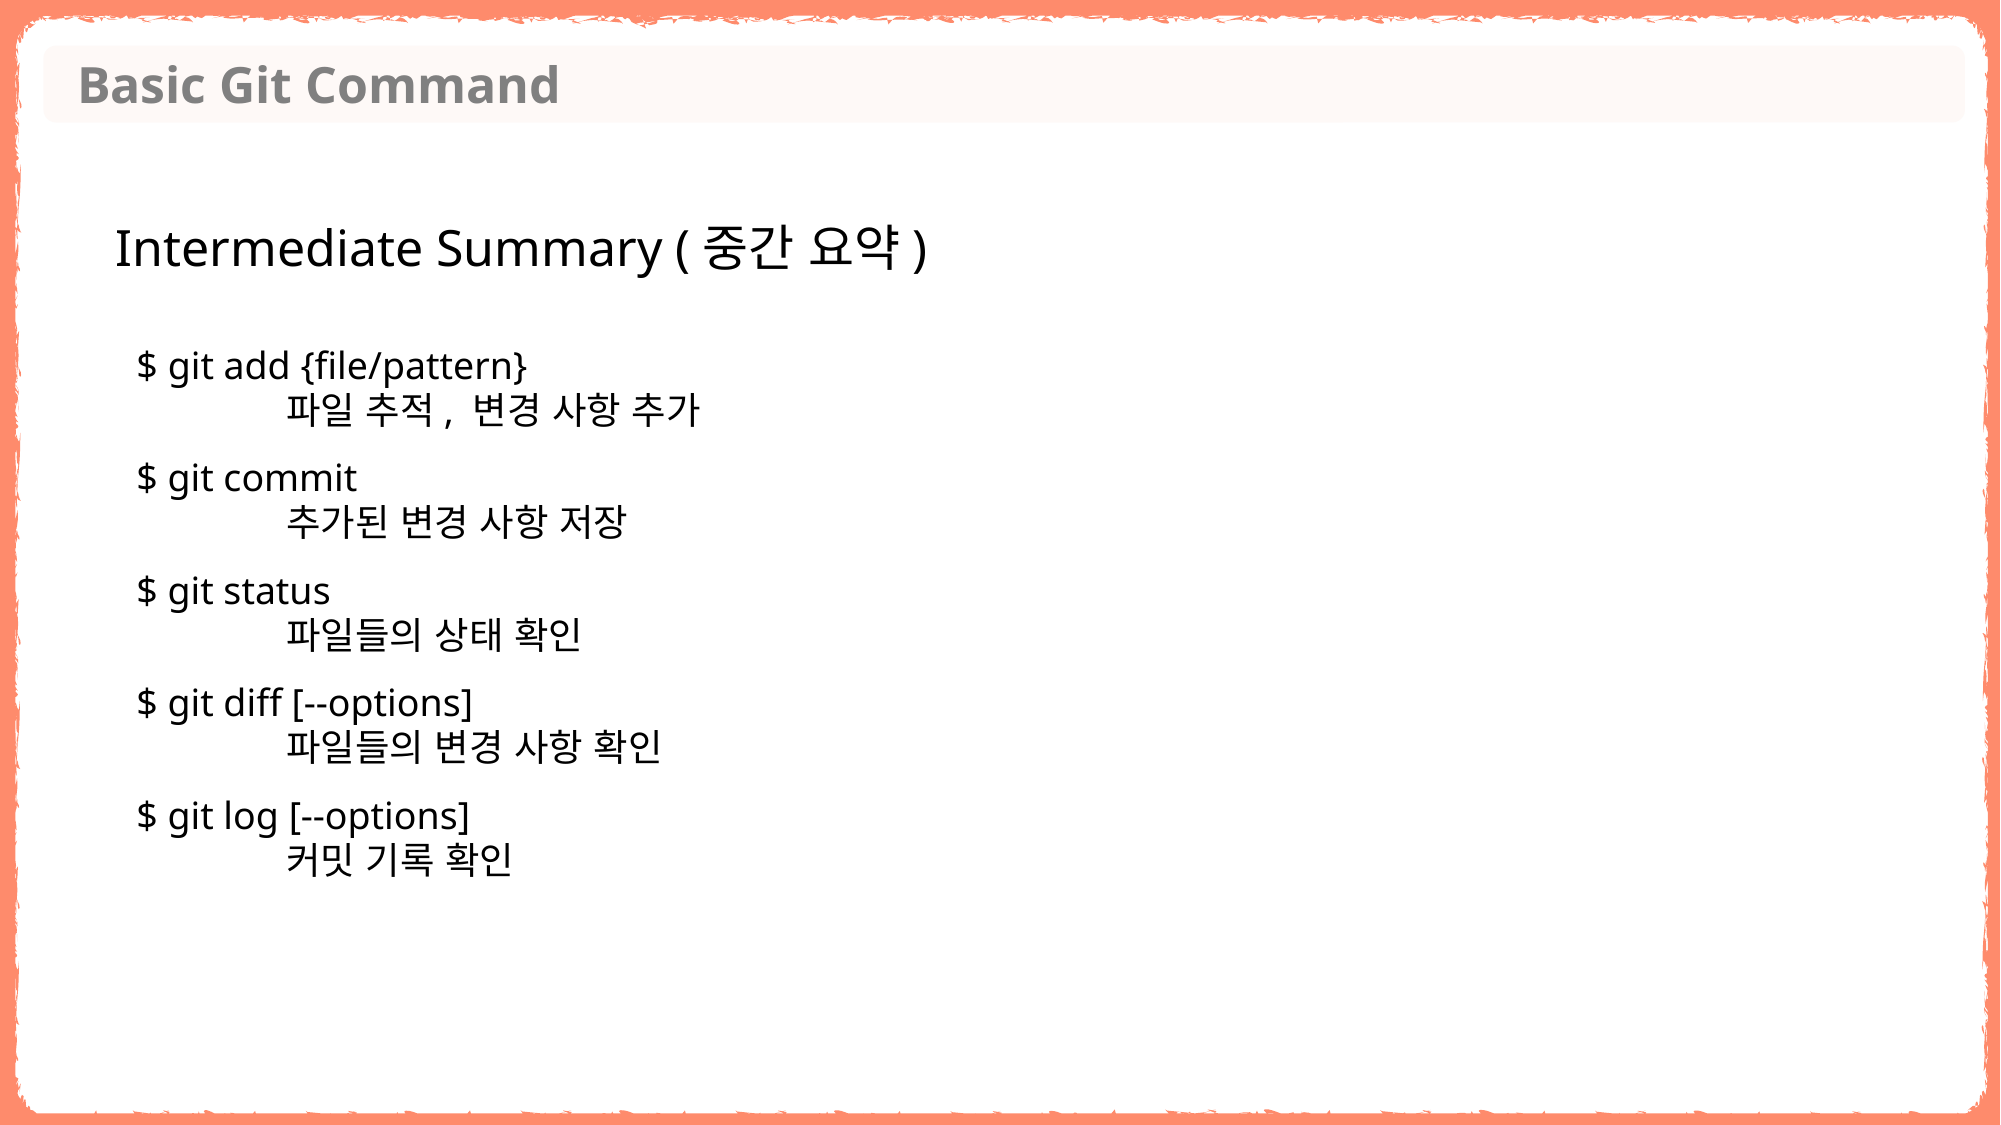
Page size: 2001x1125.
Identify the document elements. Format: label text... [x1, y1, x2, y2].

text_box $ git add {file/pattern} 파일 추적, 변경 사항 추가 $ git commit 추가된 변경 사항 저장 $ git status 파일들의 상태 확인 $ git diff [--options] 파일들의 변경 사항 확인 $ git log [--options] 커밋 기록 확인 [121, 311, 1013, 889]
text_box [0, 0, 2000, 1125]
text_box Basic Git Command [42, 44, 1967, 124]
text_box Intermediate Summary (중간 요약) [100, 209, 1128, 285]
